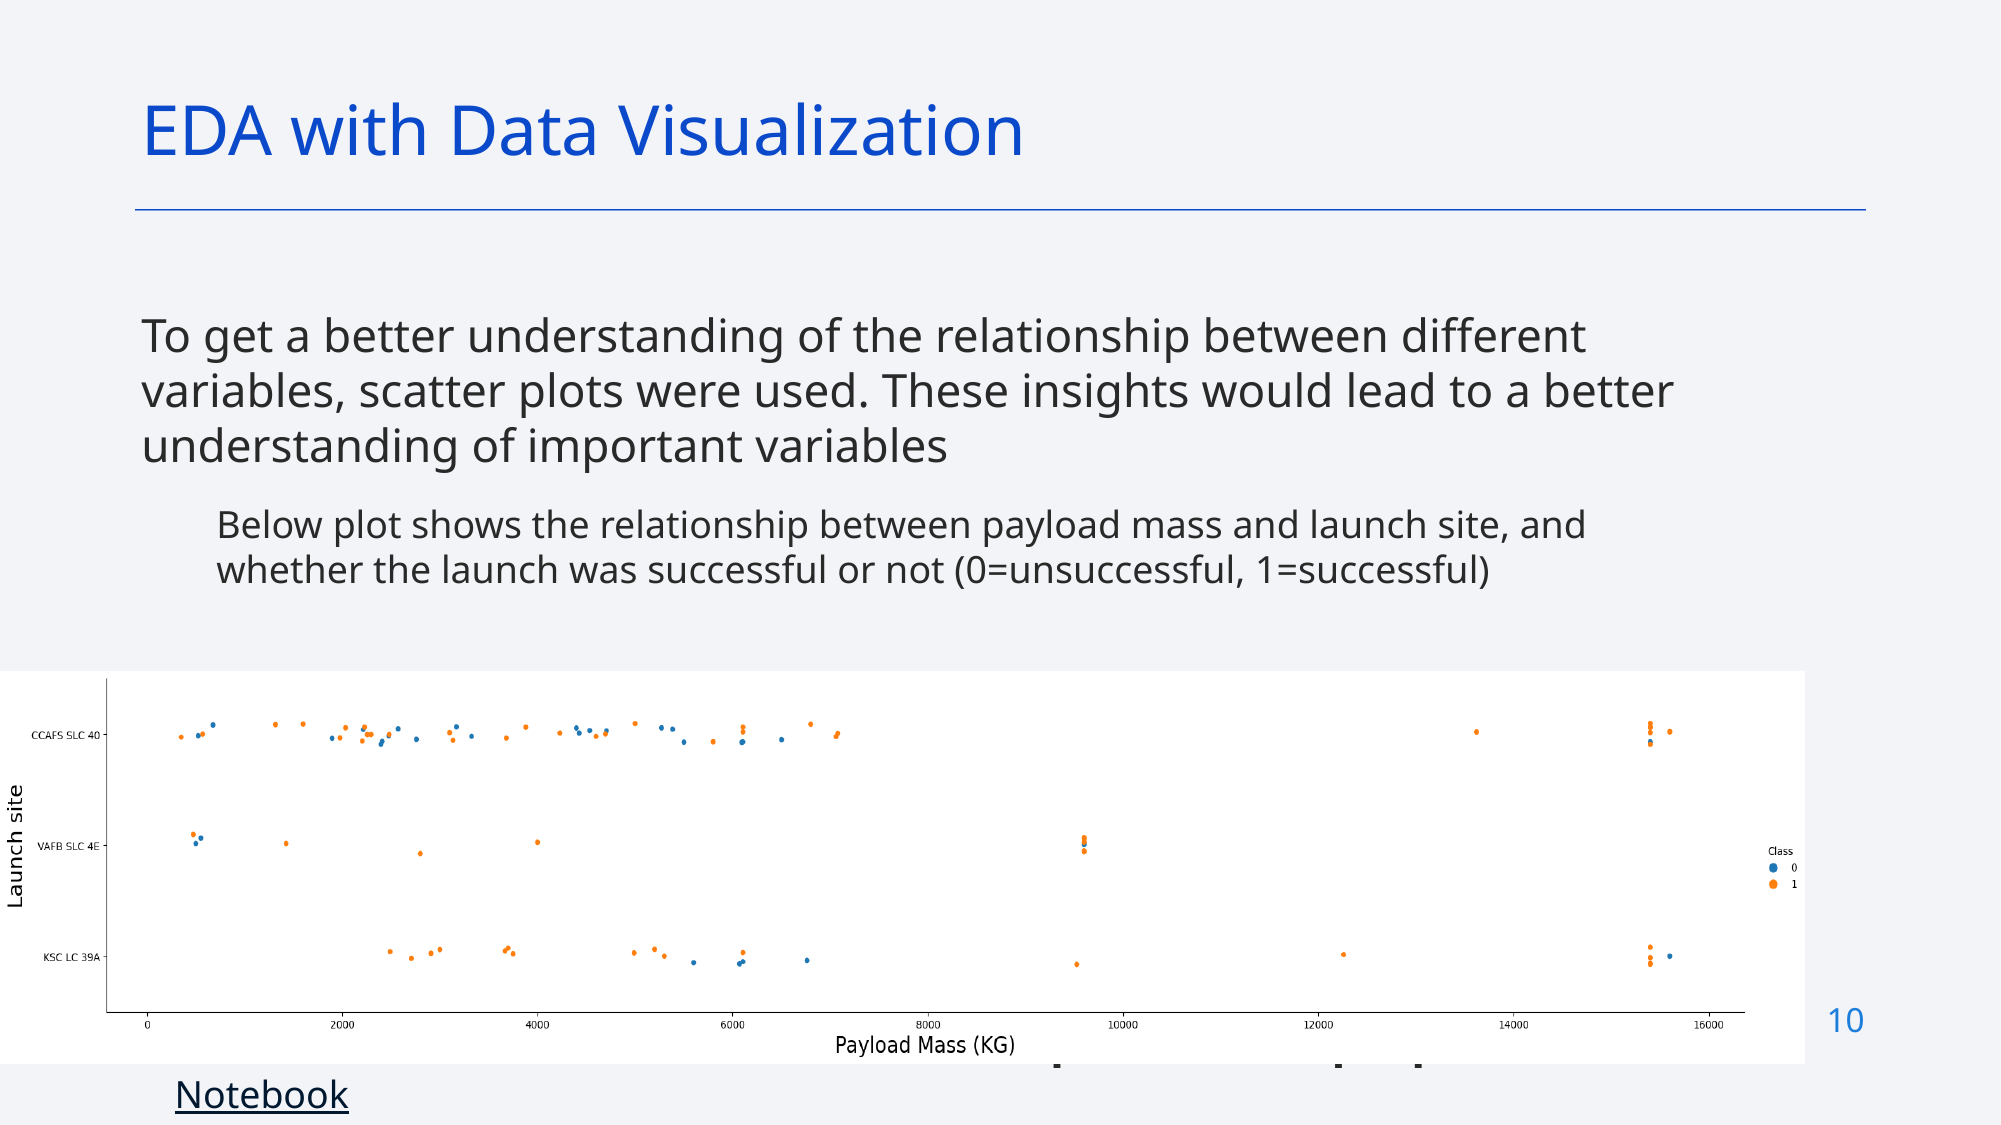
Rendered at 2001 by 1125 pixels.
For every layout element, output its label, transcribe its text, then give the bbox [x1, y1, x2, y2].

text_box Notebook [159, 1064, 364, 1125]
picture [0, 0, 2001, 1125]
list To get a better understanding of the relationship between different variables, scatter plots were used. These insights would lead to a better understanding of important variables Below plot shows the relationship between payload mass and launch site, and whether the launch was successful or not (0=unsuccessful, 1=successful) Add the GitHub URL of your completed EDA with data visualization notebook, as an external reference and peer-review purpose [126, 299, 1725, 671]
text_box EDA with Data Visualization [126, 88, 1852, 179]
slide_number 10 [1805, 988, 1880, 1055]
